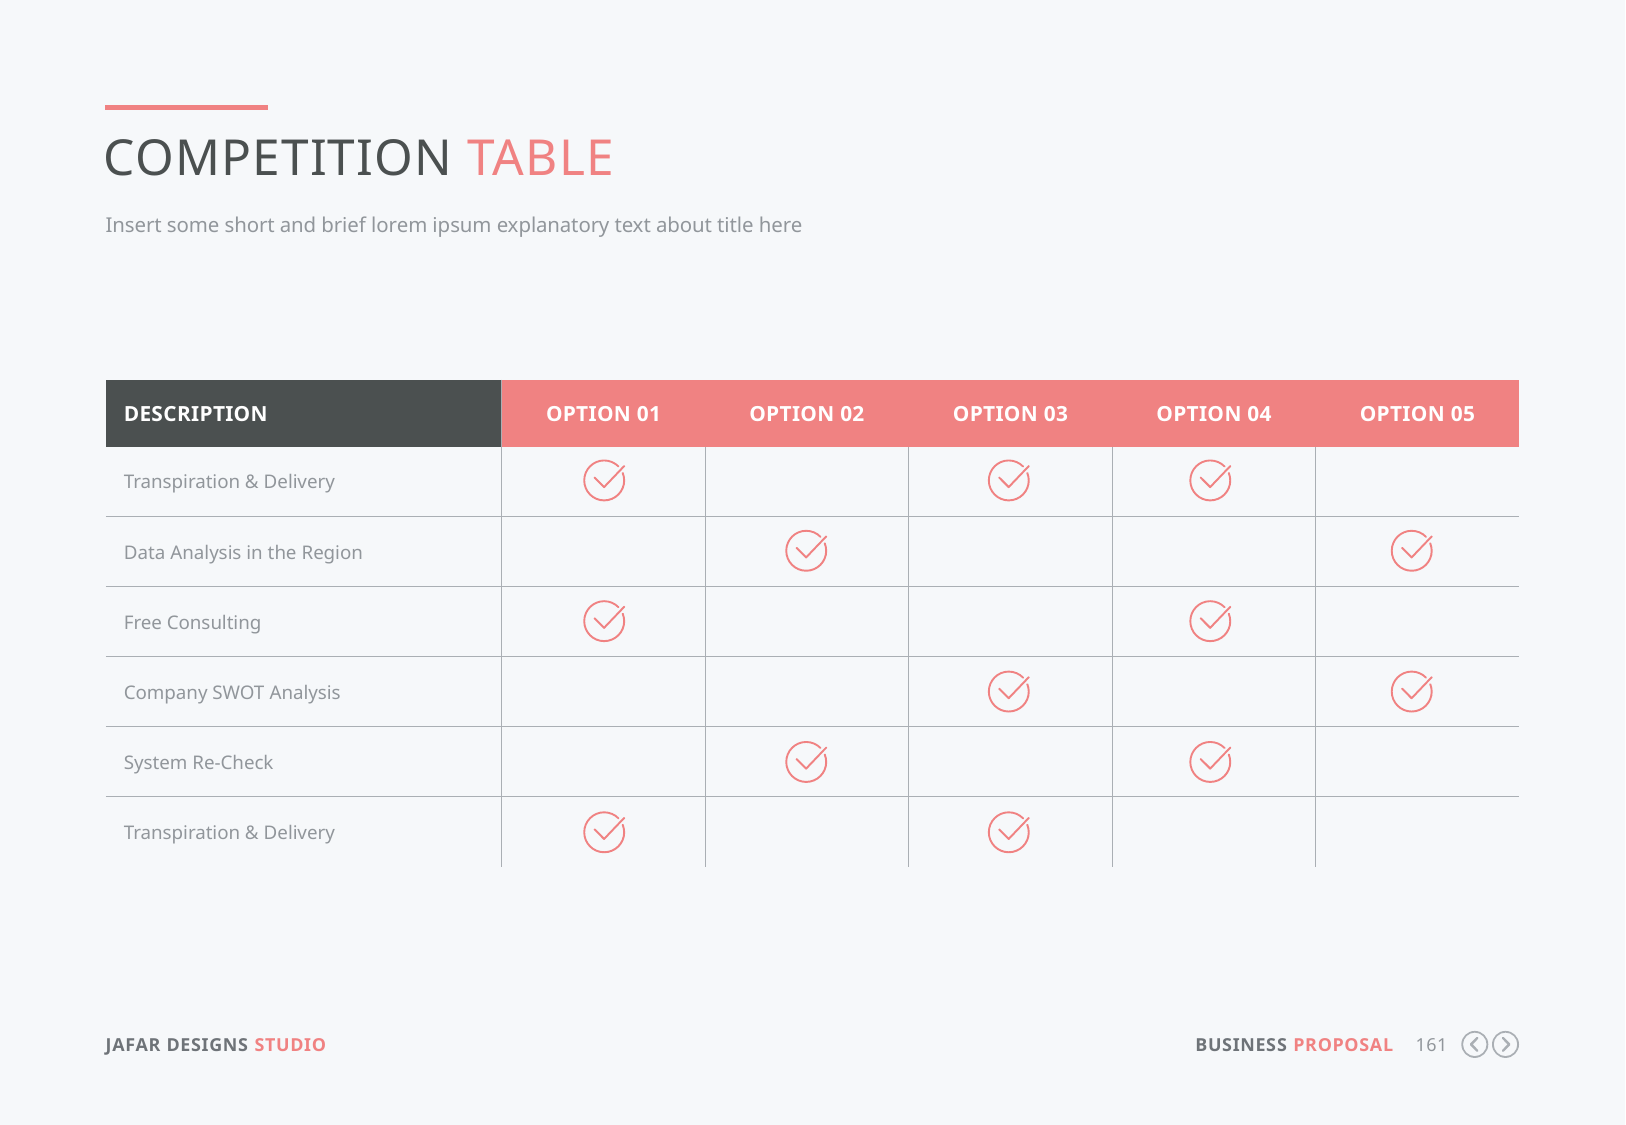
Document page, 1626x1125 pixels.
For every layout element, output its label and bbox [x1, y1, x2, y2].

table_cell [106, 587, 501, 656]
table_cell [106, 447, 501, 516]
text_box [1390, 529, 1433, 572]
table_cell [502, 657, 705, 726]
table_cell [706, 517, 908, 586]
text_box [987, 670, 1030, 713]
table_cell [106, 517, 501, 586]
table_cell [706, 447, 908, 516]
text_box [1189, 600, 1232, 643]
table_cell [502, 727, 705, 796]
table_cell [502, 587, 705, 656]
text_box [987, 811, 1030, 854]
text_box [583, 811, 626, 854]
table_header [502, 380, 1519, 447]
table_cell [909, 657, 1112, 726]
text_box [1390, 670, 1433, 713]
table_cell [1113, 447, 1315, 516]
table_cell [106, 657, 501, 726]
table_cell [1113, 657, 1315, 726]
table_cell [1316, 447, 1519, 516]
list [105, 209, 1519, 241]
table_cell [1316, 657, 1519, 726]
table_cell [706, 657, 908, 726]
table_cell [1316, 727, 1519, 796]
table_cell [706, 797, 908, 867]
text_box [583, 600, 626, 643]
text_box [987, 459, 1030, 502]
table_cell [1113, 727, 1315, 796]
table_cell [106, 727, 501, 796]
table_cell [106, 797, 501, 867]
text_box [1189, 459, 1232, 502]
text_box [1189, 741, 1232, 783]
table_cell [909, 797, 1112, 867]
table_header [106, 380, 501, 447]
table_cell [1316, 587, 1519, 656]
table_cell [1113, 517, 1315, 586]
text_box [583, 459, 626, 502]
table_cell [502, 797, 705, 867]
table_cell [706, 587, 908, 656]
table_cell [502, 447, 705, 516]
table_cell [909, 587, 1112, 656]
text_box [785, 741, 828, 783]
table_cell [502, 517, 705, 586]
table_cell [909, 447, 1112, 516]
table_cell [1316, 517, 1519, 586]
table_cell [909, 517, 1112, 586]
table_cell [1316, 797, 1519, 867]
table_cell [1113, 587, 1315, 656]
list [103, 125, 1518, 188]
table_cell [706, 727, 908, 796]
table_cell [909, 727, 1112, 796]
table_cell [1113, 797, 1315, 867]
text_box [785, 529, 828, 572]
